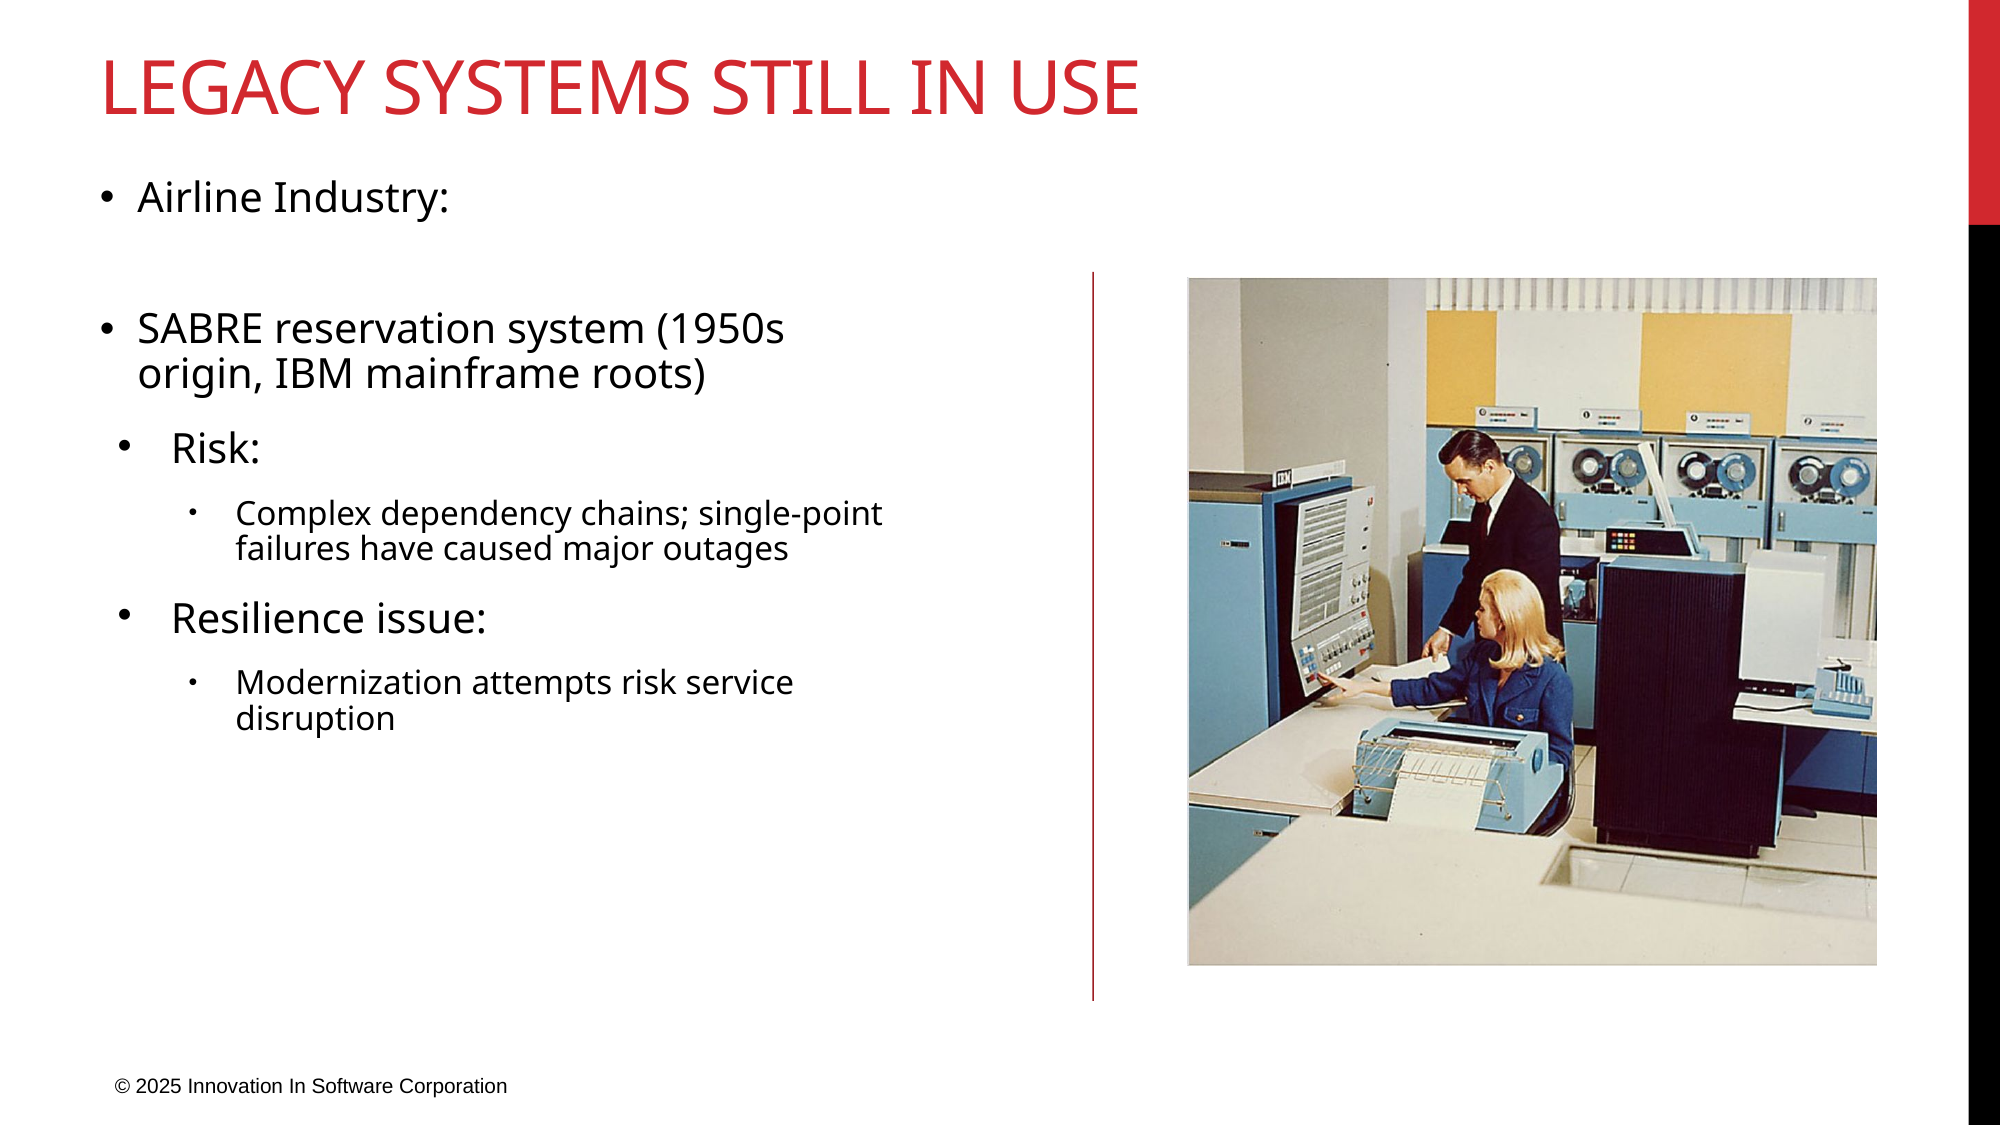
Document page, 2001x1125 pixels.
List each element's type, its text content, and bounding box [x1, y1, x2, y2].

footer © 2025 Innovation In Software Corporation [99, 1065, 850, 1112]
picture [1186, 276, 1878, 966]
list Airline Industry: SABRE reservation system (1950s origin, IBM mainframe roots) Risk: Complex dependency chains; single-point failures have caused major outages Resilience issue: Modernization attempts risk service disruption [99, 176, 914, 1005]
title Legacy Systems Still in Use [99, 0, 1820, 188]
